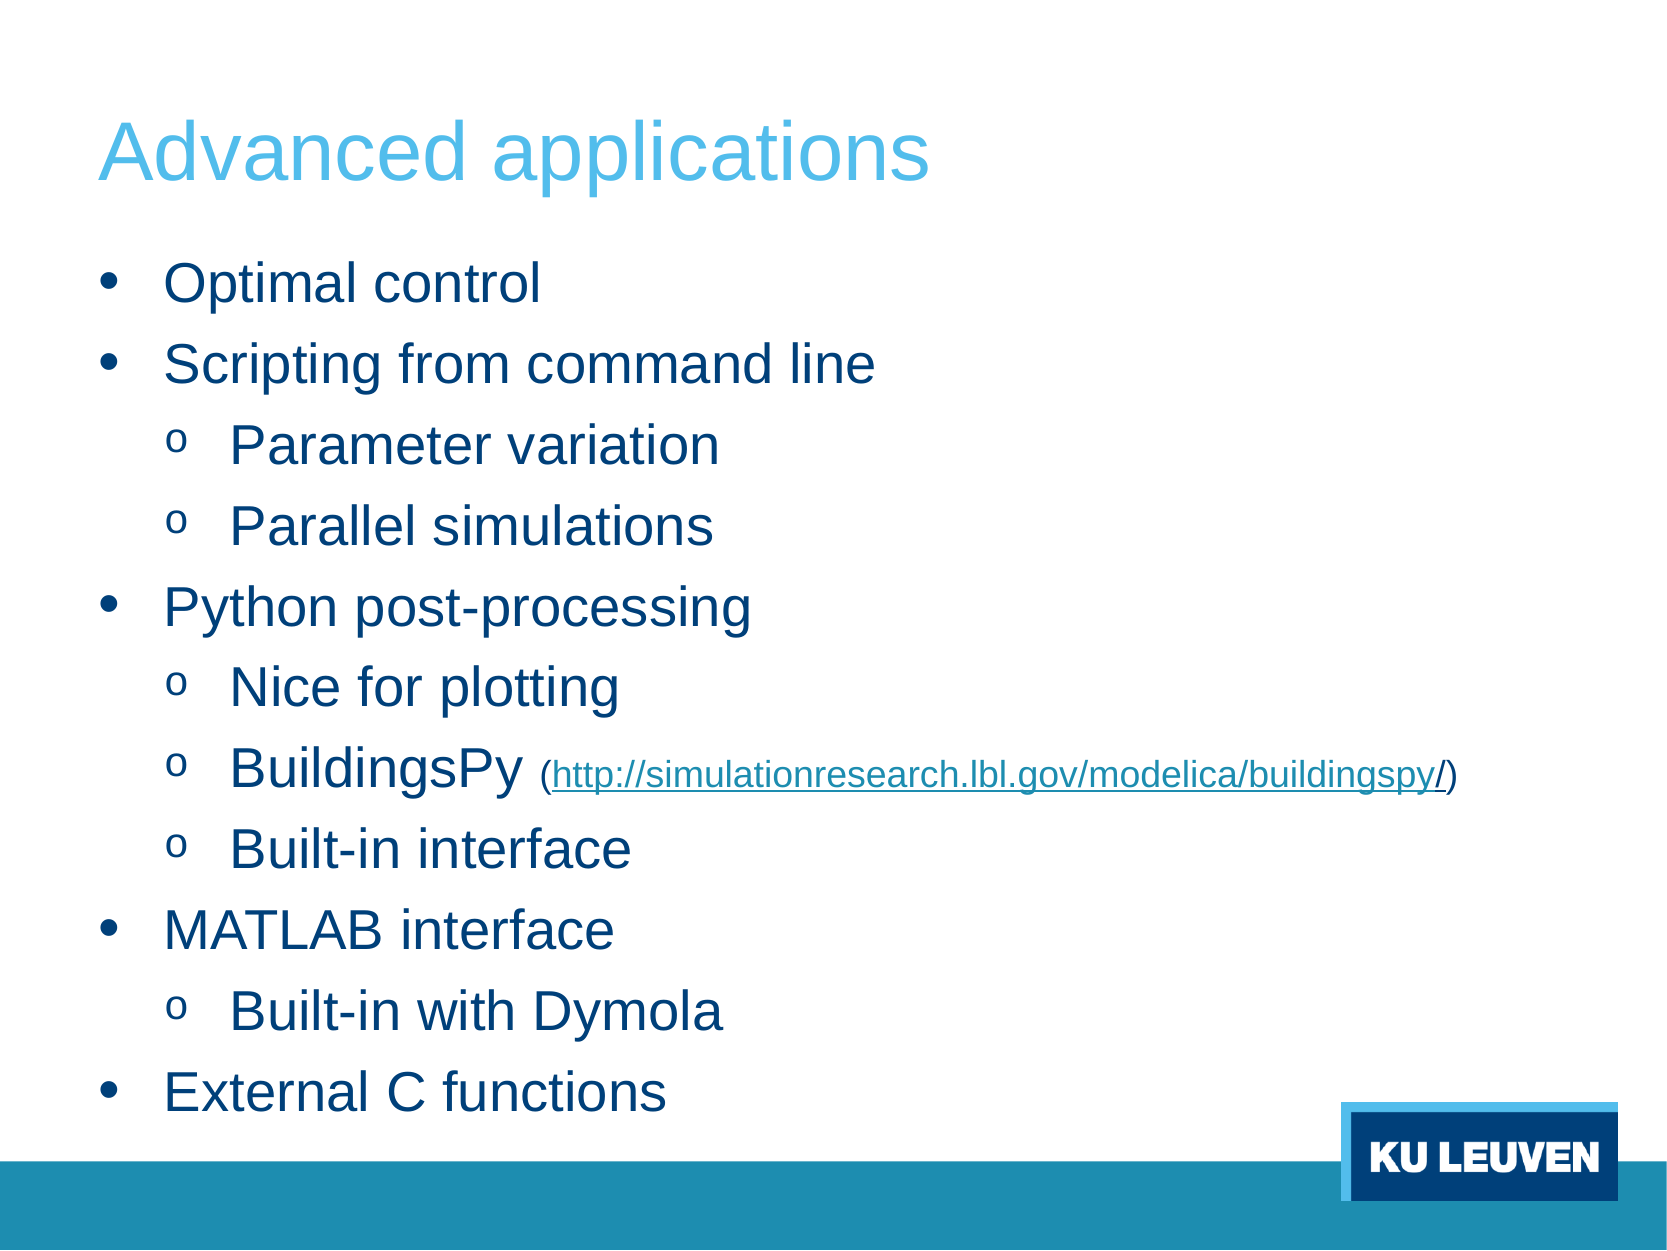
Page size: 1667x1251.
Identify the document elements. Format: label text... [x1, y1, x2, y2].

picture [1341, 1157, 1618, 1201]
title Advanced applications [98, 32, 1618, 197]
list Optimal control Scripting from command line Parameter variation Parallel simulations Python post-processing Nice for plotting BuildingsPy (http://simulationresearch.lbl.gov/modelica/buildingspy/) Built-in interface MATLAB interface Built-in with Dymola External C functions [98, 246, 1618, 1157]
